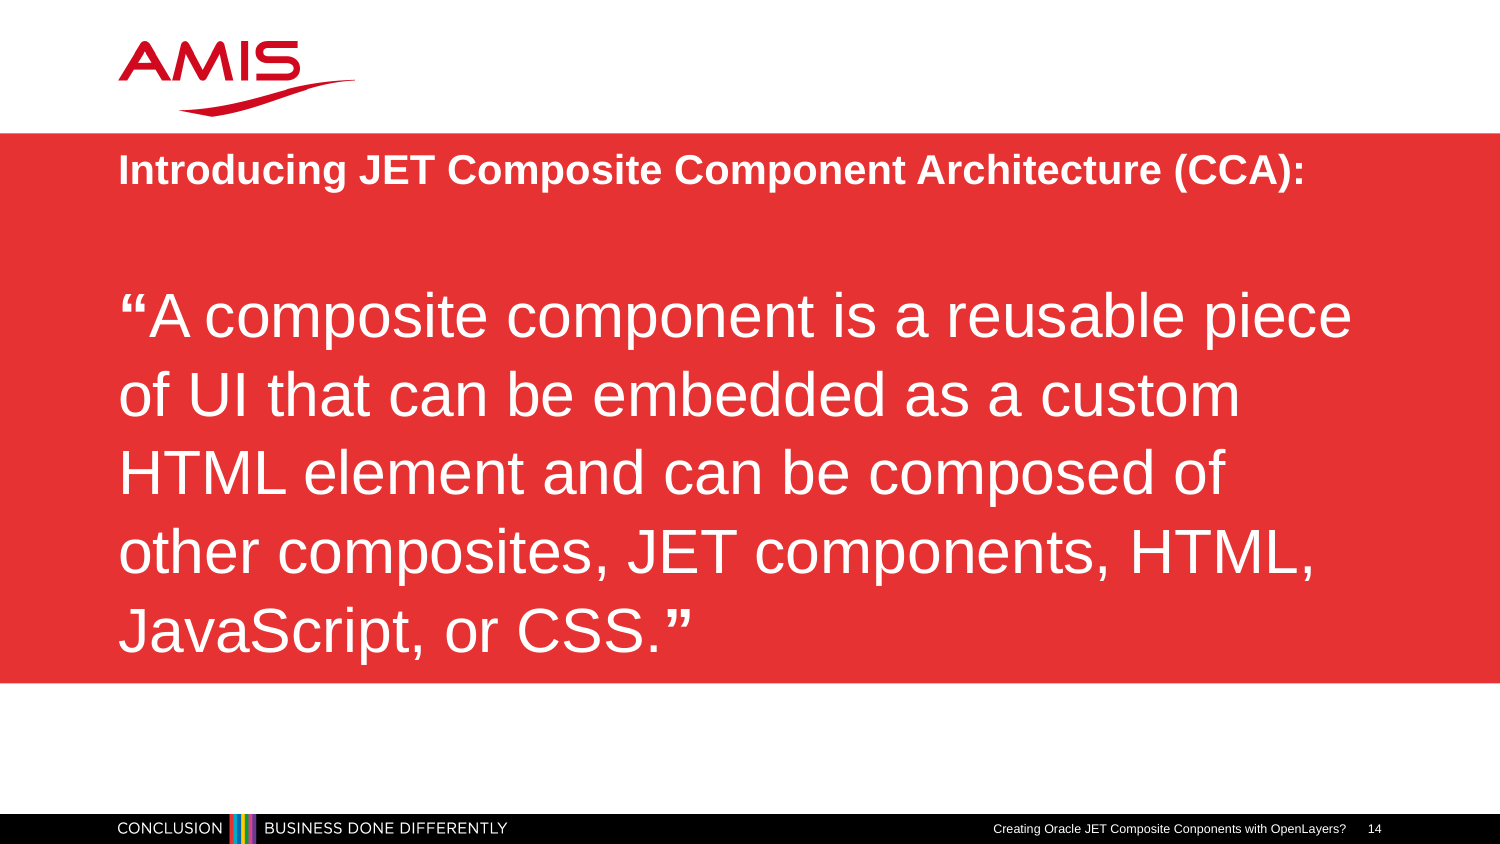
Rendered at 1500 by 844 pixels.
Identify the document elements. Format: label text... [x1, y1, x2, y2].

title Introducing JET Composite Component Architecture (CCA): “A composite component is a reusable piece of UI that can be embedded as a custom HTML element and can be composed of other composites, JET components, HTML, JavaScript, or CSS.” [118, 140, 1382, 554]
picture [0, 814, 236, 844]
slide_number 14 [1358, 820, 1382, 839]
footer Creating Oracle JET Composite Conponents with OpenLayers? [814, 820, 1347, 839]
picture [106, 17, 579, 125]
picture [239, 814, 1500, 844]
